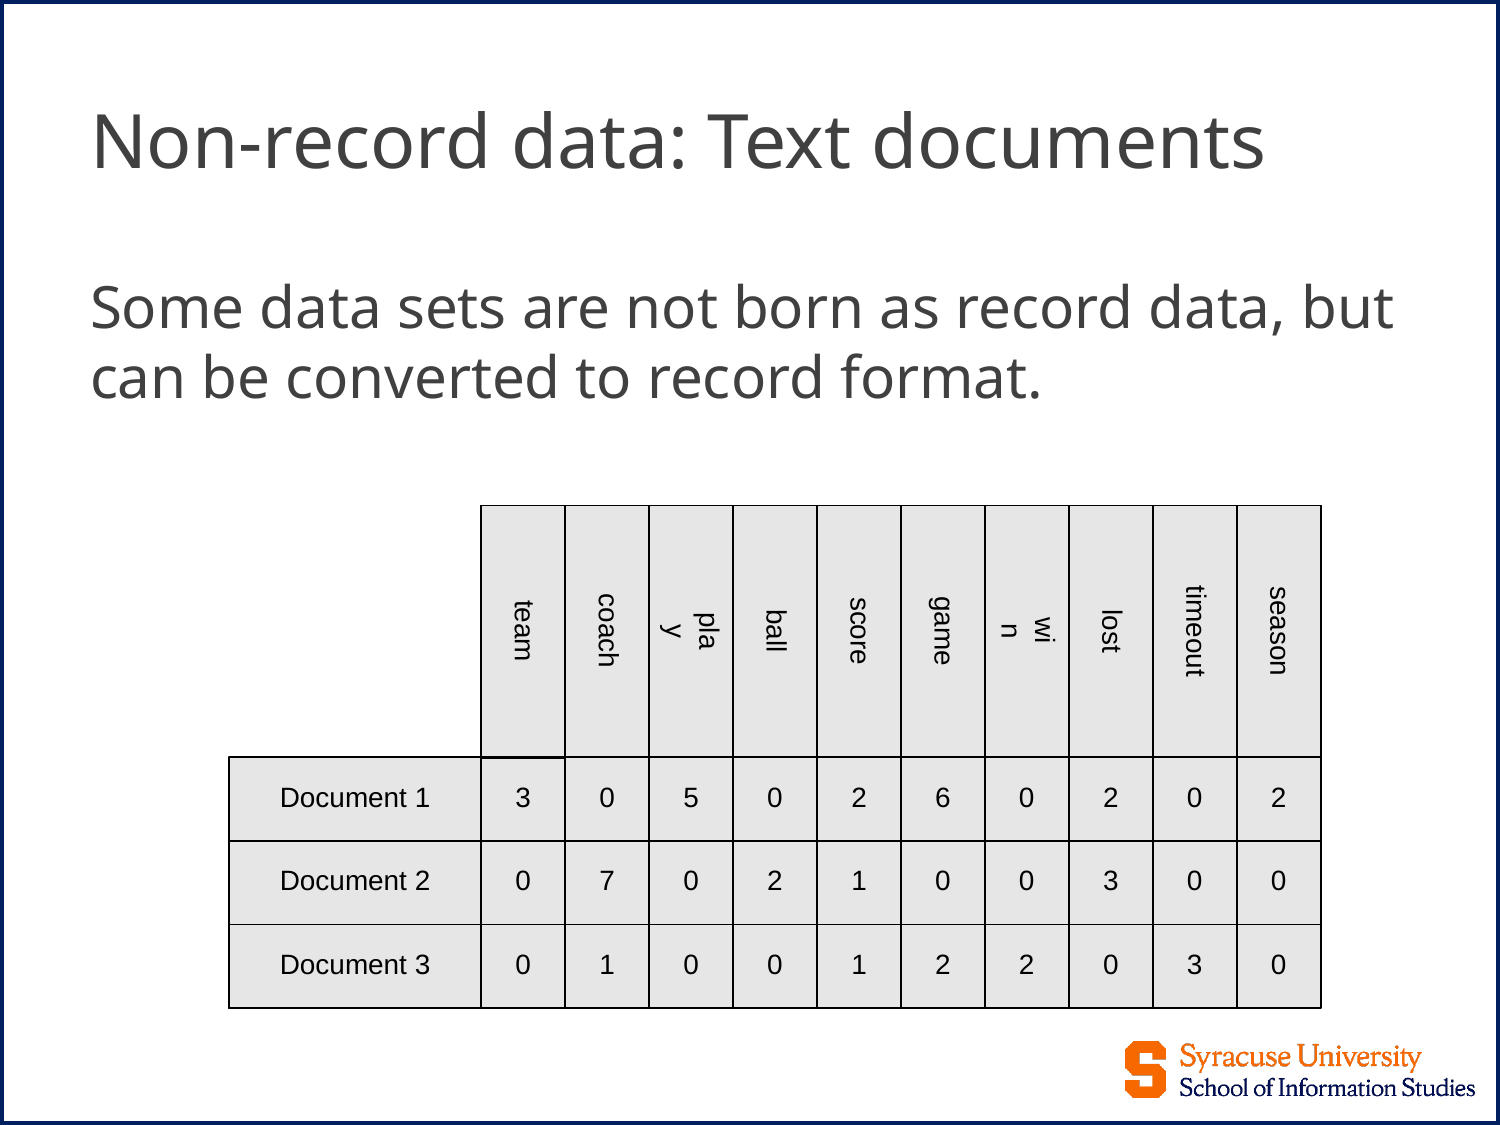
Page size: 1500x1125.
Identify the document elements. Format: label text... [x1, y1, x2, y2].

title Non-record data: Text documents [75, 45, 1425, 233]
list Some data sets are not born as record data, but can be converted to record format. [75, 262, 1425, 450]
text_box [224, 500, 1326, 1013]
picture [1125, 1041, 1475, 1098]
